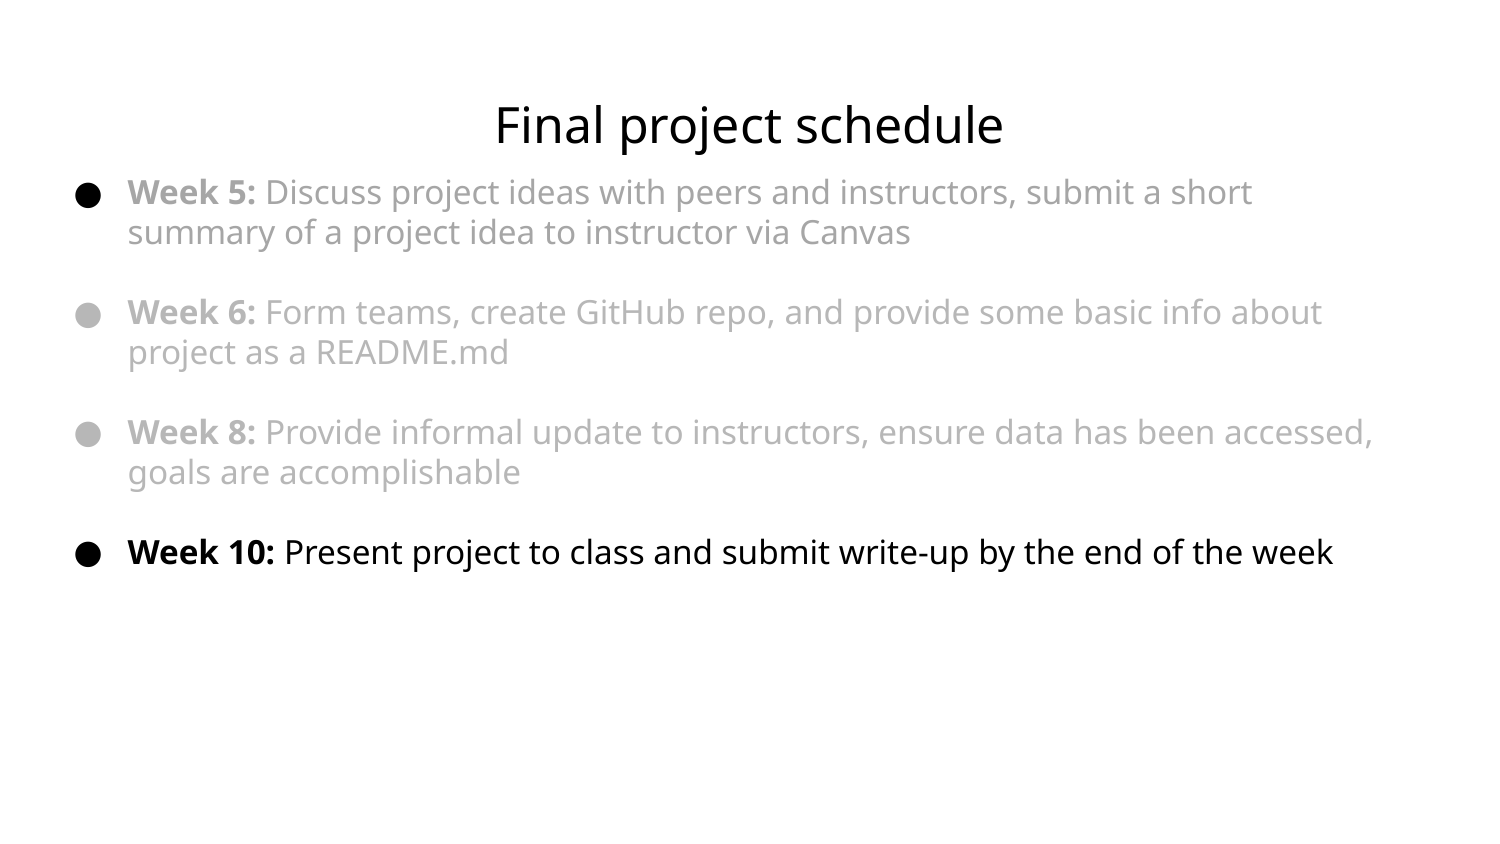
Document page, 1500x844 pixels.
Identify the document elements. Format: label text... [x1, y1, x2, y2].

text_box Week 5: Discuss project ideas with peers and instructors, submit a short summary of a project idea to instructor via Canvas Week 6: Form teams, create GitHub repo, and provide some basic info about project as a README.md Week 8: Provide informal update to instructors, ensure data has been accessed, goals are accomplishable Week 10: Present project to class and submit write-up by the end of the week [37, 156, 1400, 666]
text_box Final project schedule [153, 63, 1347, 156]
